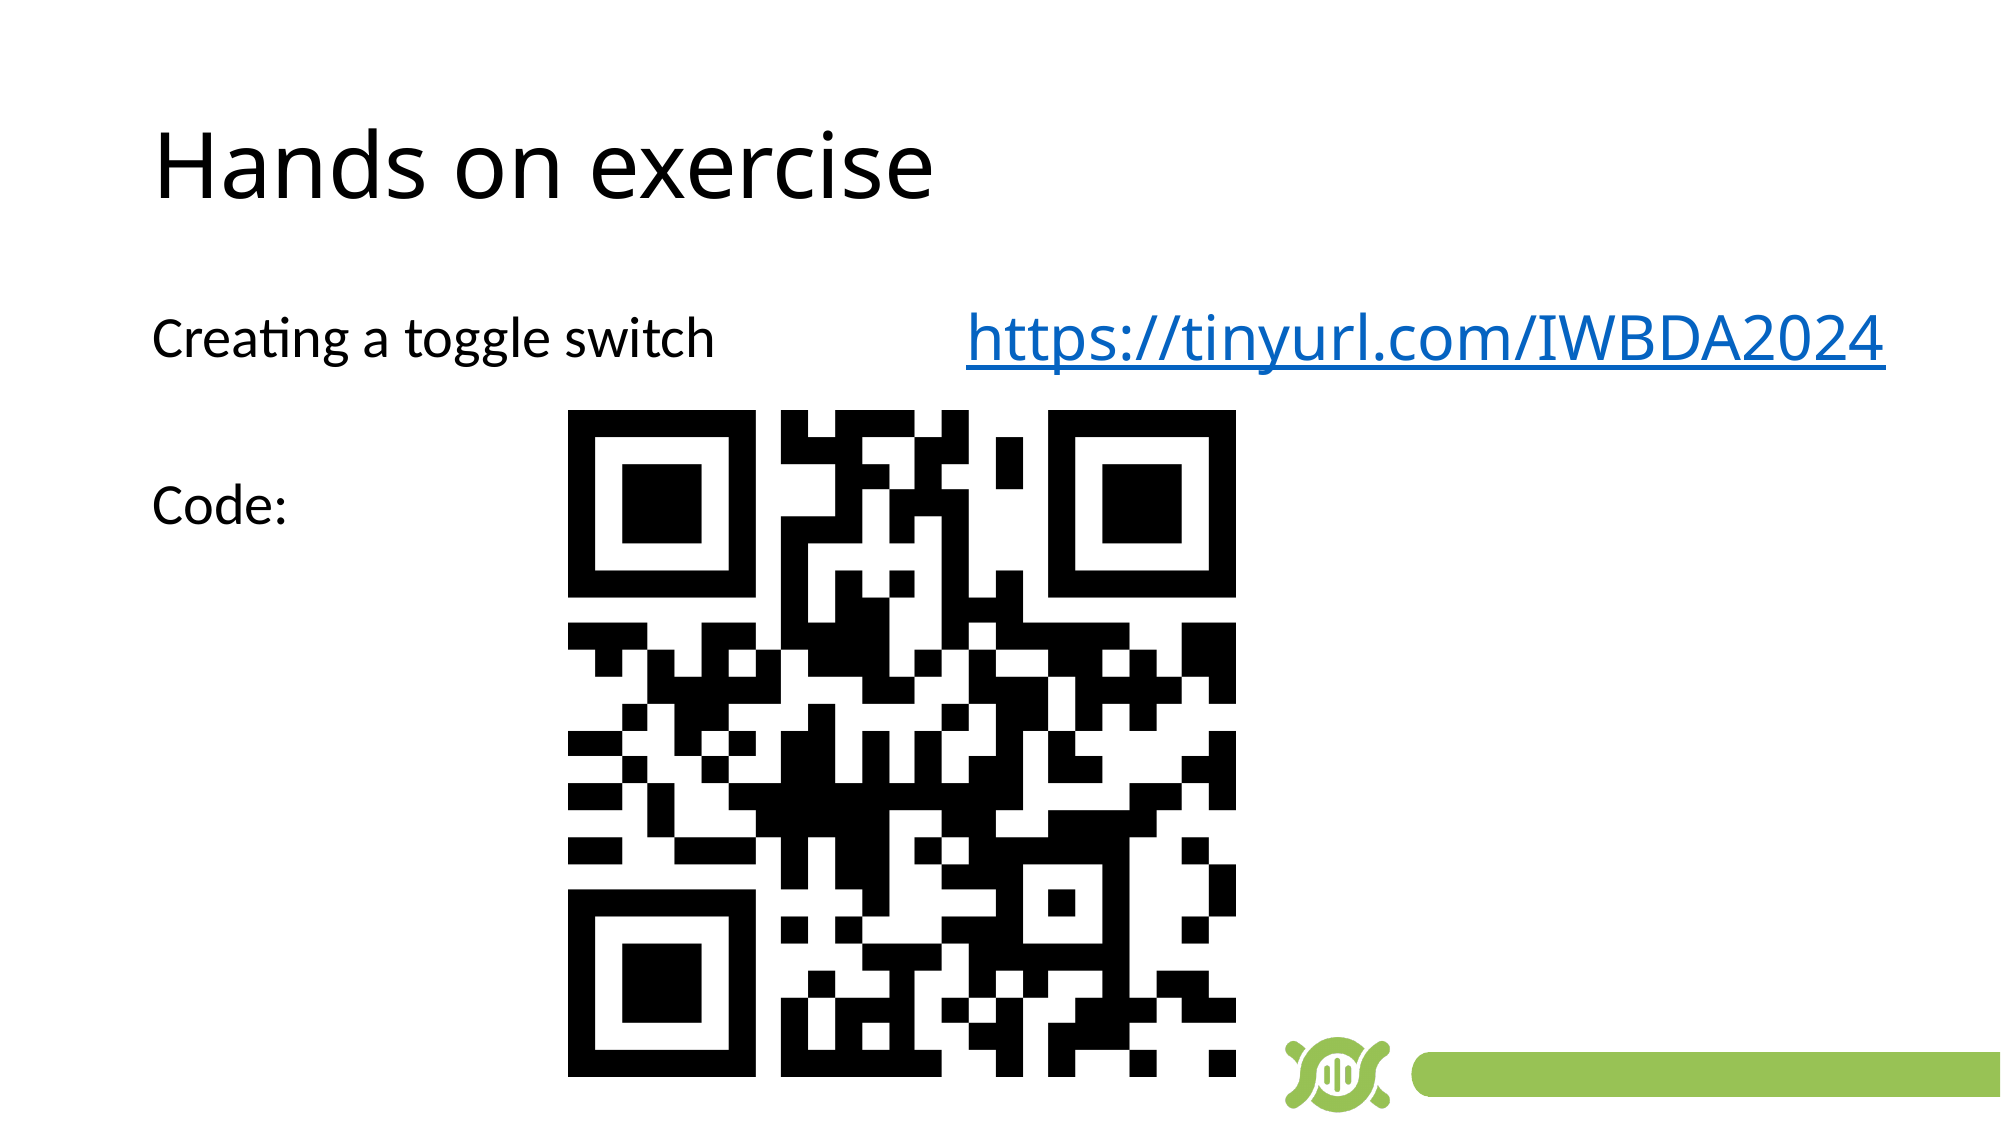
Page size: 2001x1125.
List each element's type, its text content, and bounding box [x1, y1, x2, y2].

picture [1283, 1020, 1392, 1125]
text_box https://tinyurl.com/IWBDA2024 [951, 290, 1901, 391]
title Hands on exercise [137, 59, 1863, 278]
list Creating a toggle switch Code: [137, 299, 1863, 1014]
picture [568, 410, 1236, 1077]
slide_number 9 [1412, 1042, 1792, 1103]
